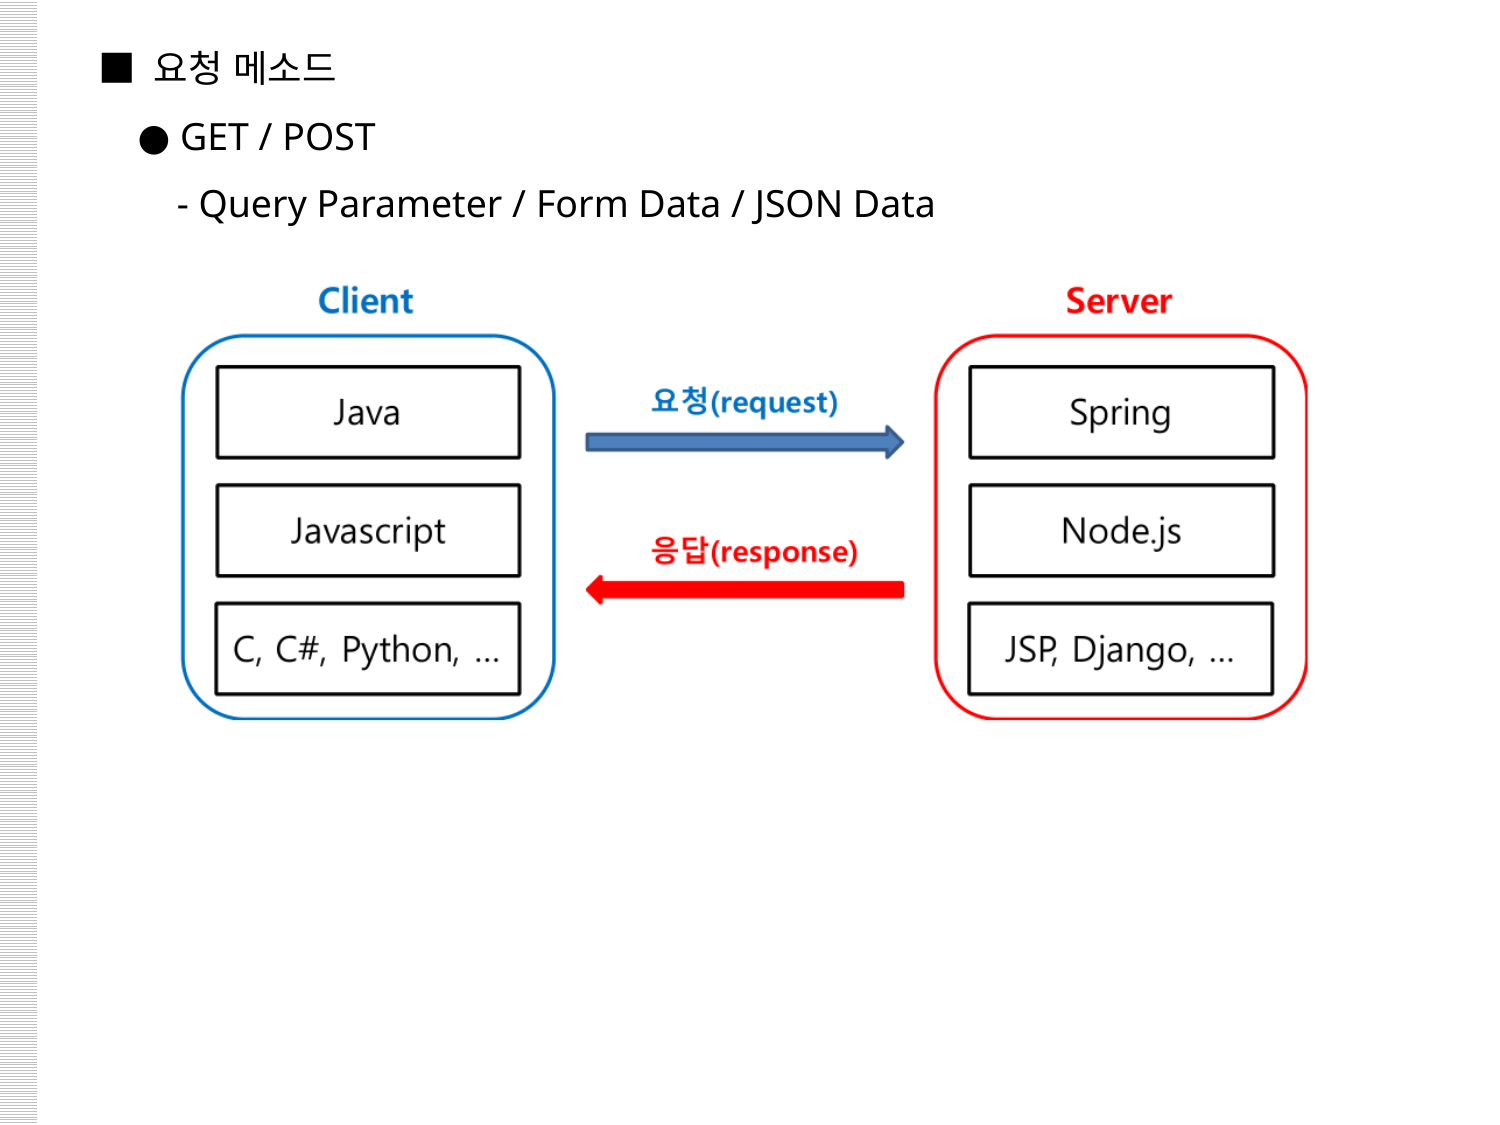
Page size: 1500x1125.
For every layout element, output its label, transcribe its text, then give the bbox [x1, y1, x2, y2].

text_box ■ 요청 메소드 ● GET / POST - Query Parameter / Form Data / JSON Data [84, 15, 952, 233]
picture [170, 266, 1318, 733]
